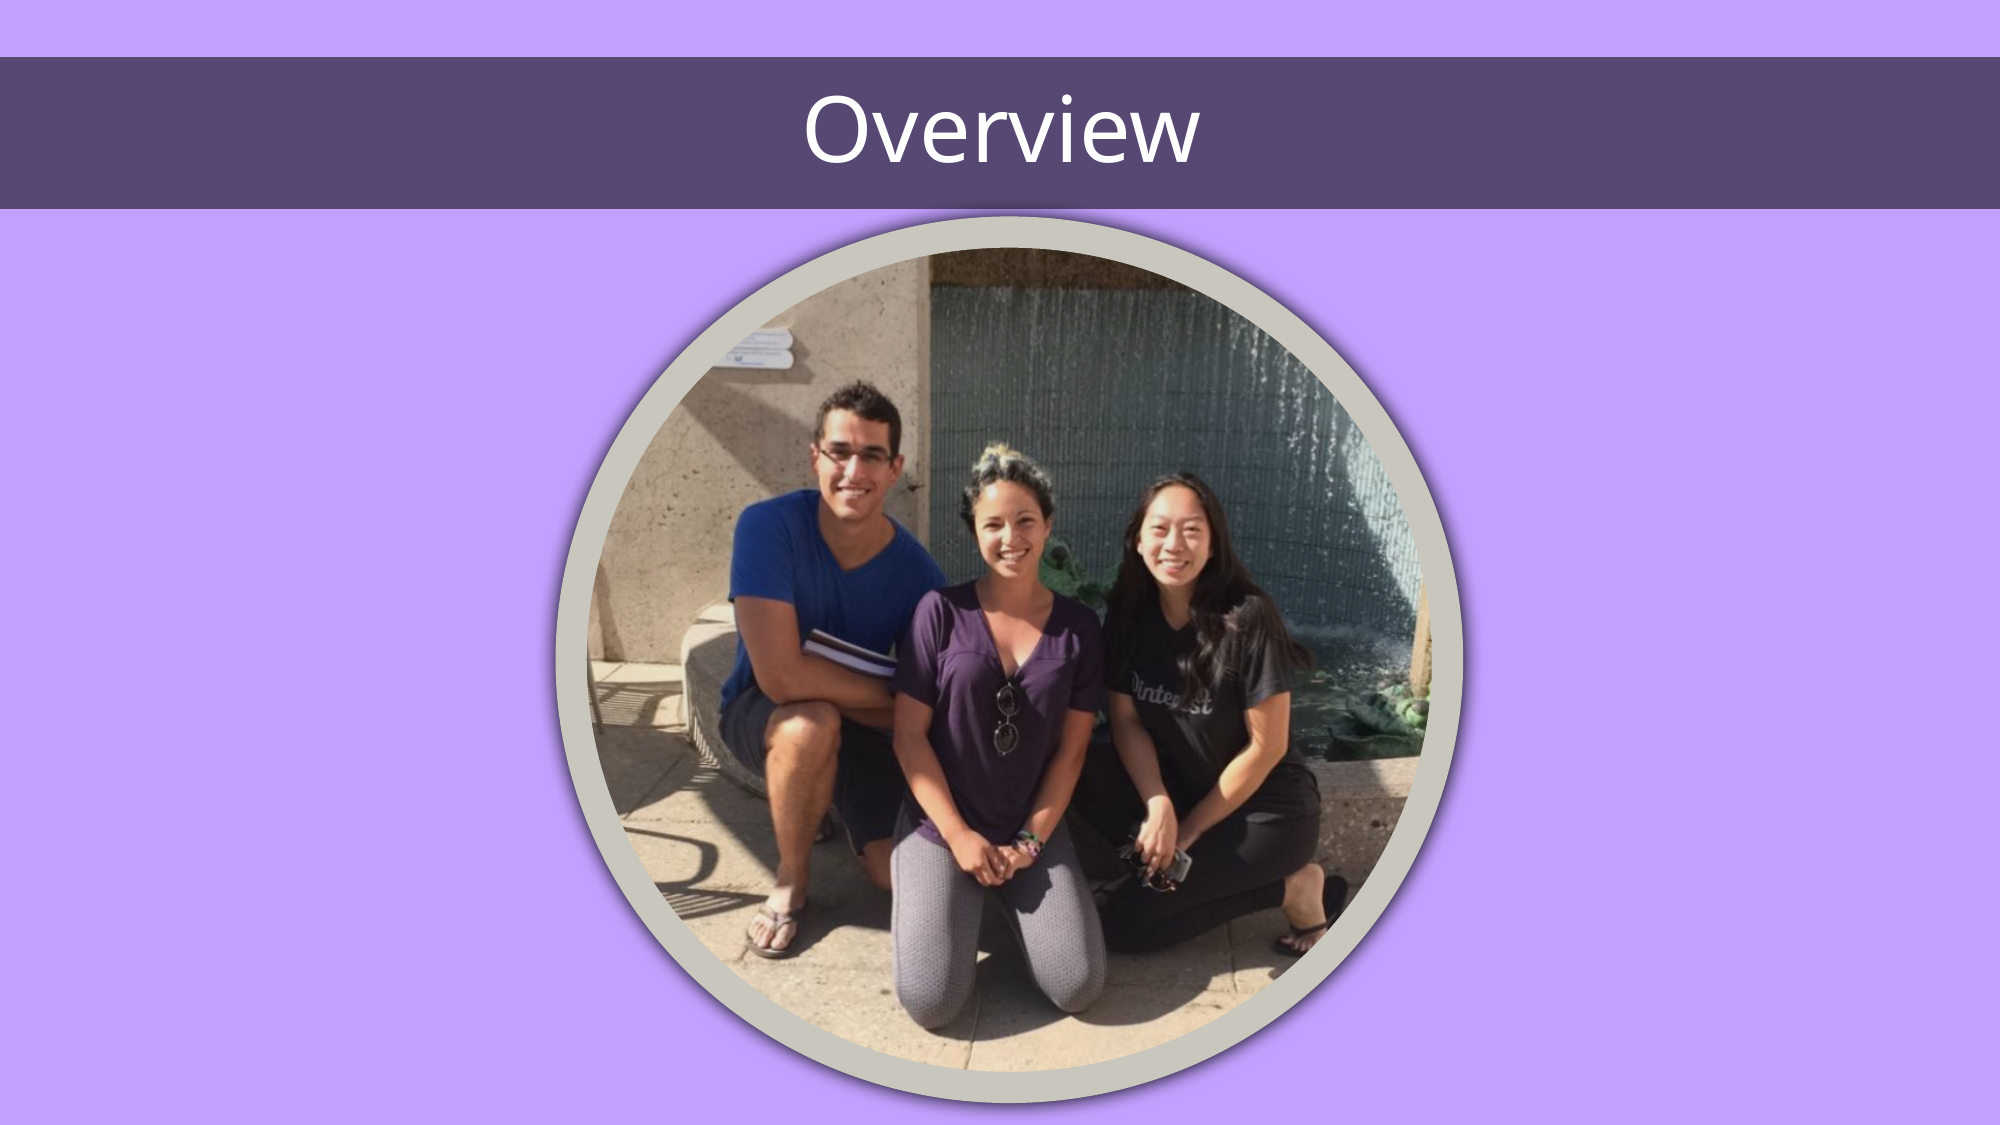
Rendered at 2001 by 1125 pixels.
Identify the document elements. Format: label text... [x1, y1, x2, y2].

picture [571, 232, 1448, 1088]
title Overview [0, 57, 2000, 209]
